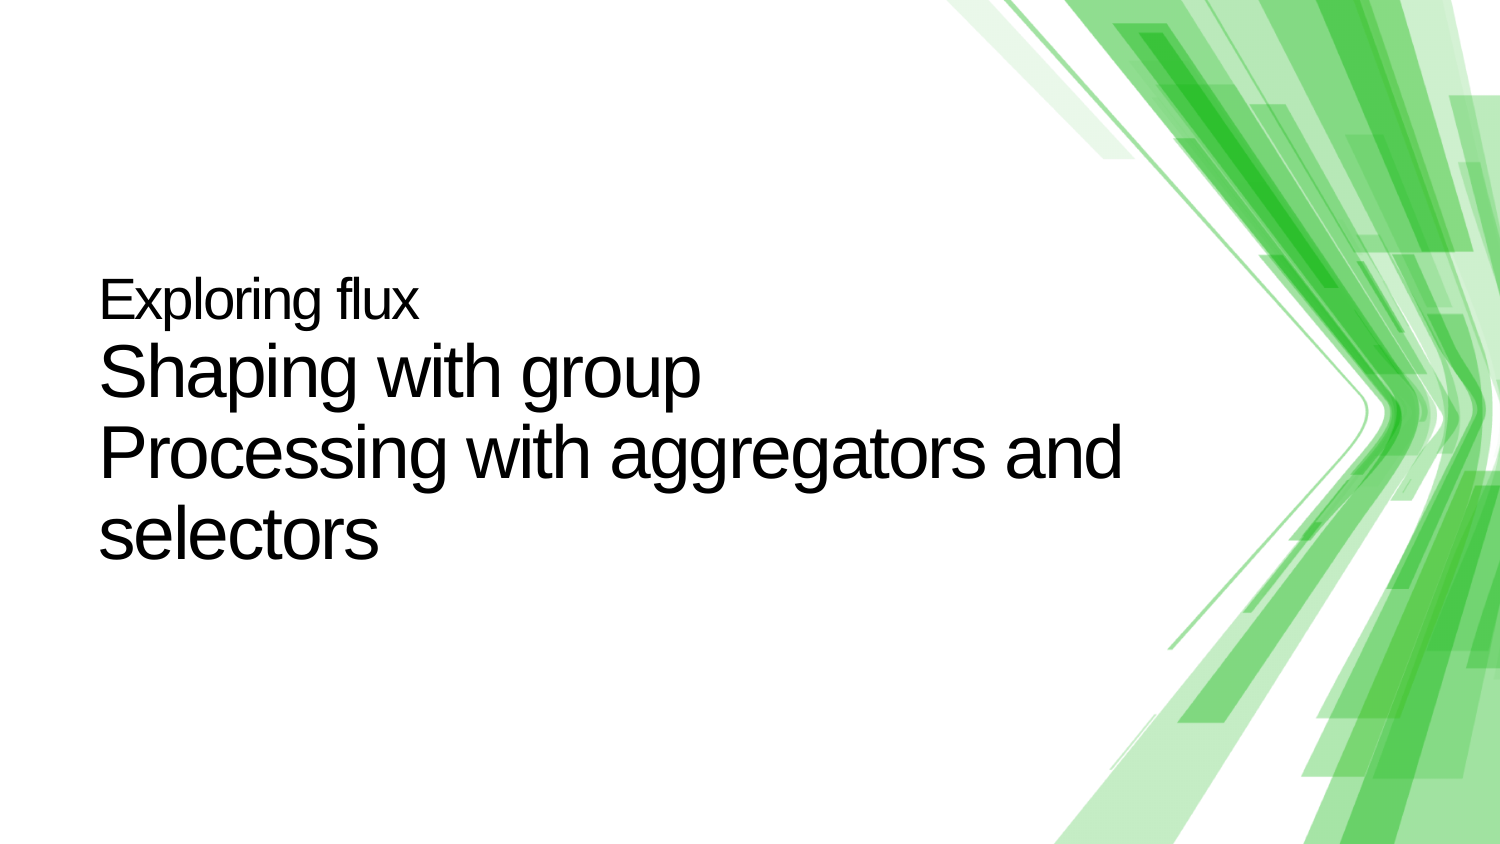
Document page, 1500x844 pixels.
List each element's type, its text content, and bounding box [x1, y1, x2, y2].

title Exploring flux Shaping with group Processing with aggregators and selectors [98, 246, 1302, 599]
picture [945, 0, 1500, 844]
